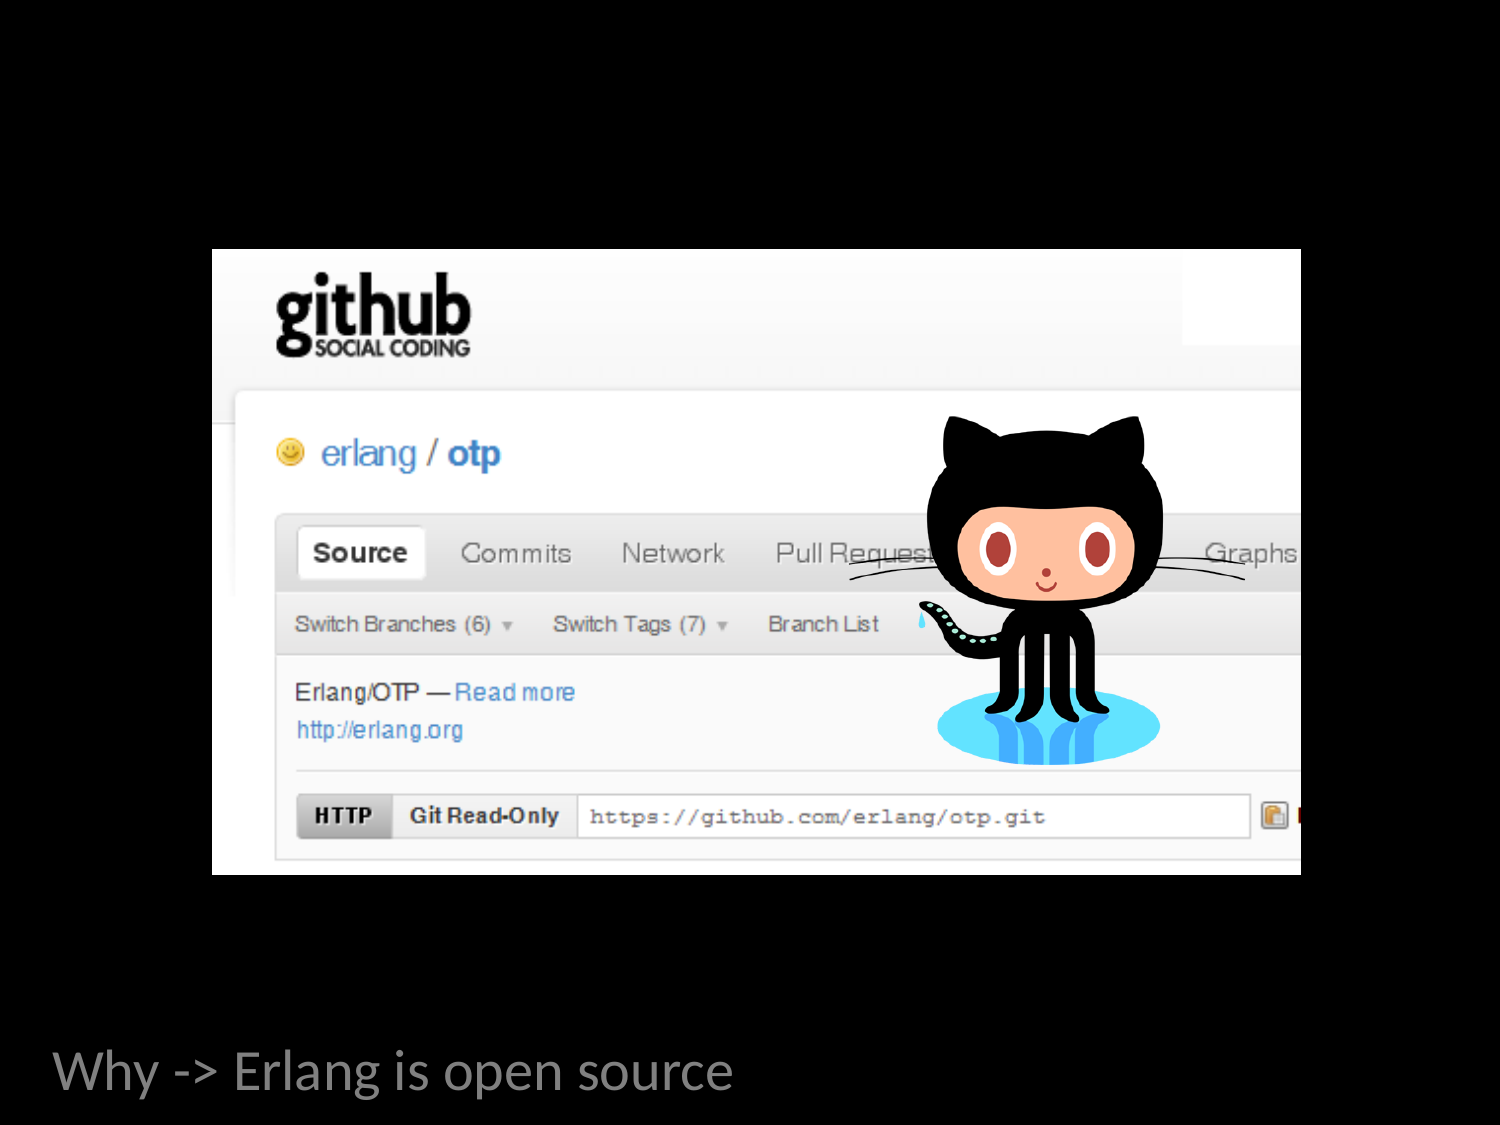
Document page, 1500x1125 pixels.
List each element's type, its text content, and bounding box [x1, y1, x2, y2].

picture [212, 249, 1302, 876]
text_box Why -> Erlang is open source [37, 1025, 1463, 1110]
